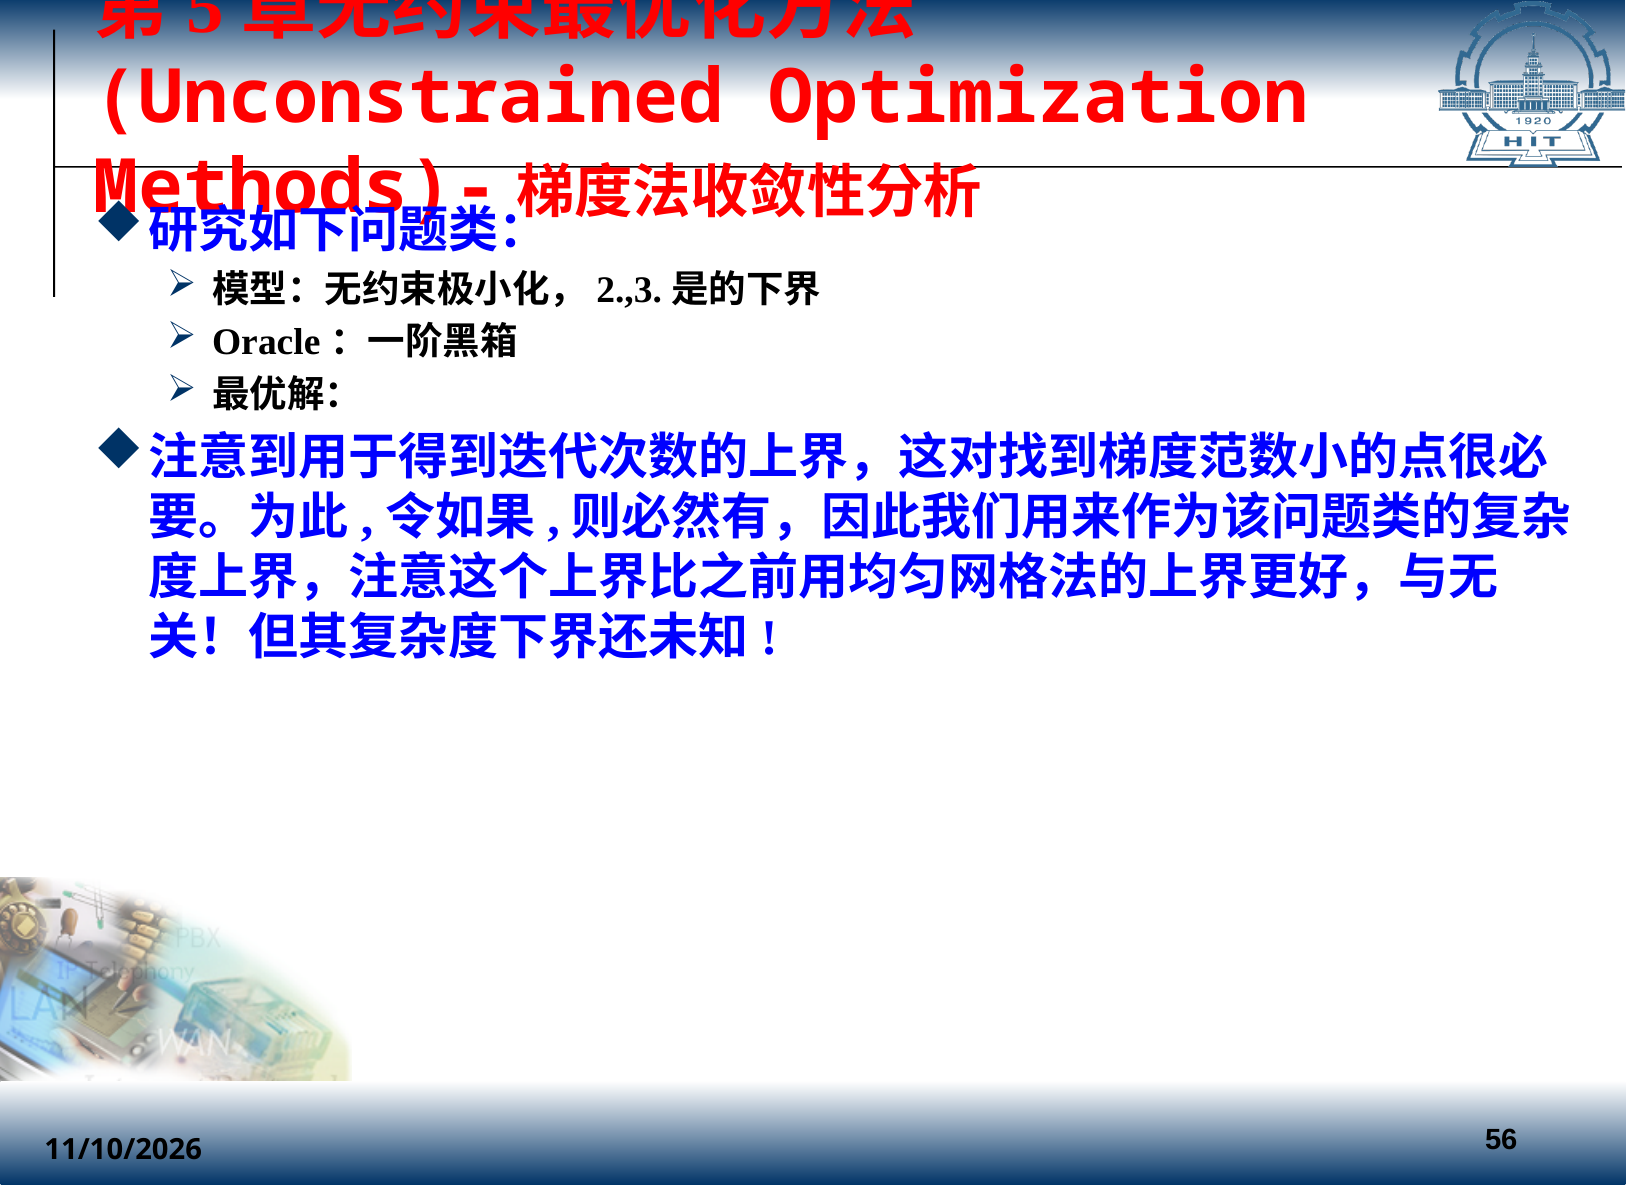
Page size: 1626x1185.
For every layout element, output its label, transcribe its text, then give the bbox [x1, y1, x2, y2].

picture [0, 877, 352, 1120]
picture [1438, 1, 1626, 167]
title 第5章无约束最优化方法(Unconstrained Optimization Methods)-梯度法收敛性分析 [78, 29, 1498, 155]
